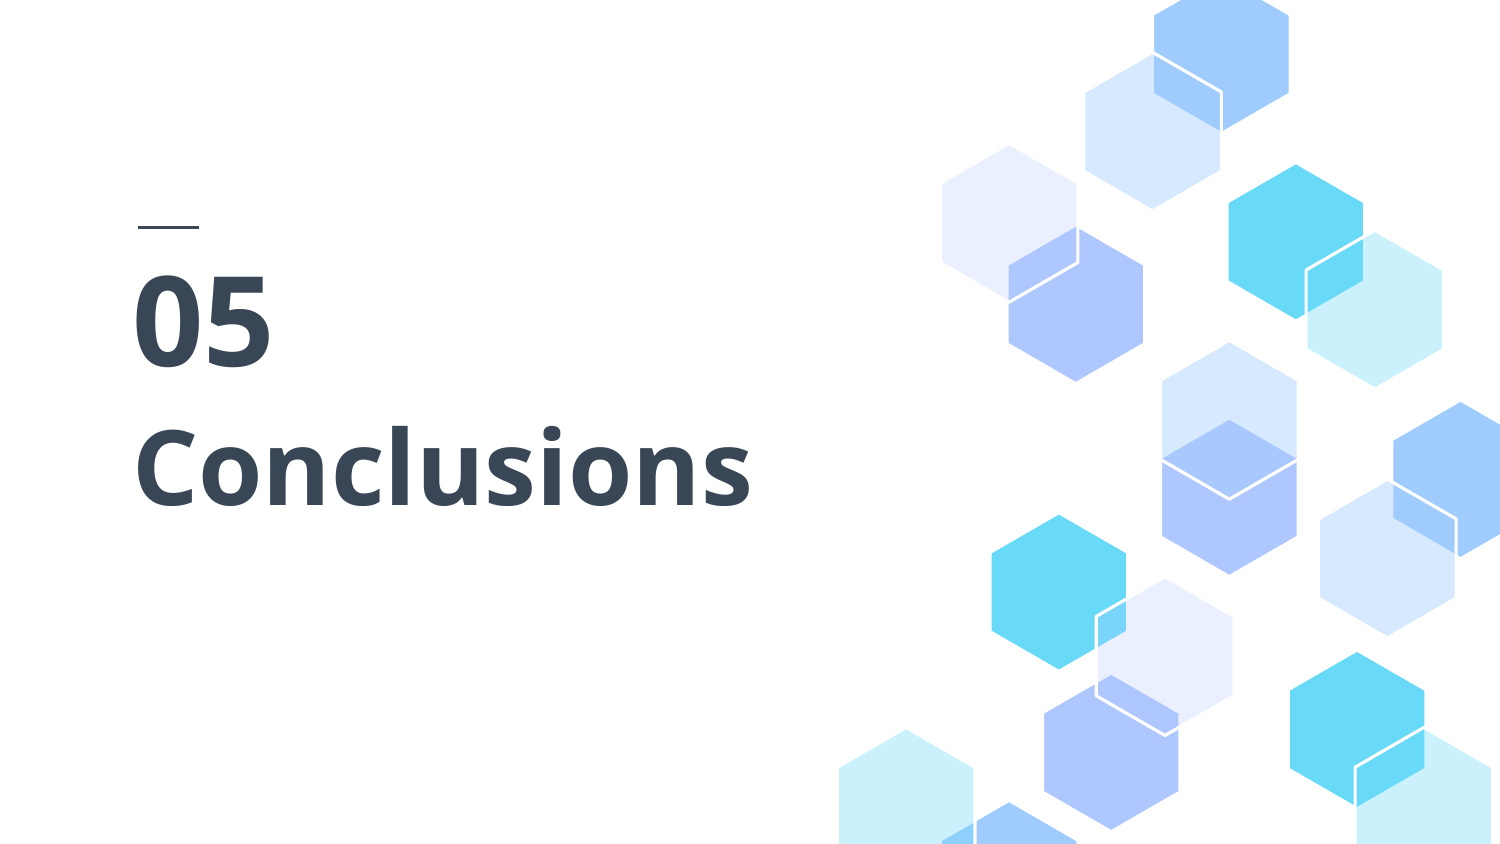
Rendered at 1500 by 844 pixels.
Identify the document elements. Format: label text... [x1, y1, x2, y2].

title Conclusions [116, 391, 832, 542]
title 05 [116, 240, 325, 392]
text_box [837, 0, 1500, 844]
